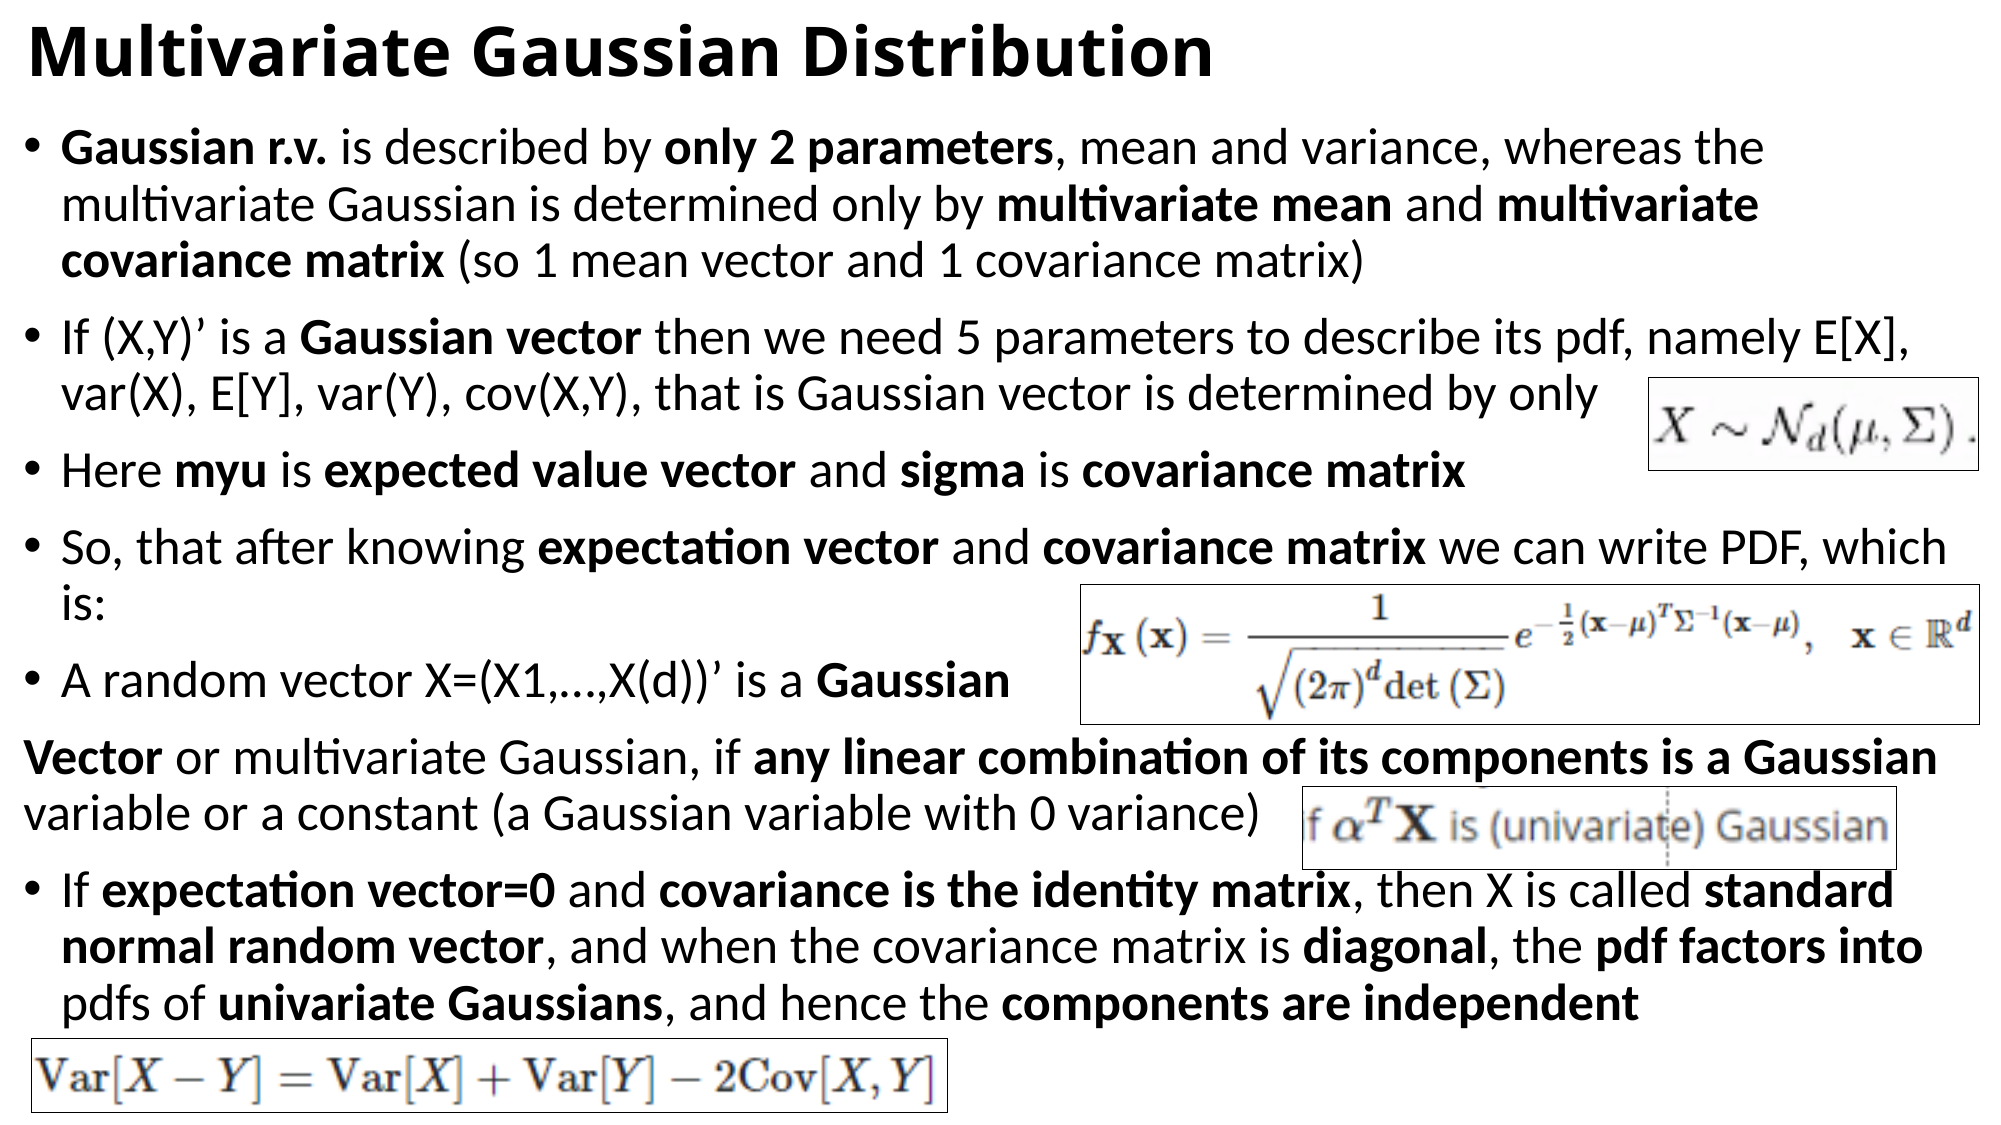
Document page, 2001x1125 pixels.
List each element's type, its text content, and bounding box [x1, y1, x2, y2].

picture [1648, 377, 1979, 471]
picture [31, 1038, 948, 1113]
picture [1080, 583, 1980, 725]
title Multivariate Gaussian Distribution [11, 9, 1976, 100]
list Gaussian r.v. is described by only 2 parameters, mean and variance, whereas the multivariate Gaussian is determined only by multivariate mean and multivariate covariance matrix (so 1 mean vector and 1 covariance matrix) If (X,Y)’ is a Gaussian vector then we need 5 parameters to describe its pdf, namely E[X], var(X), E[Y], var(Y), cov(X,Y), that is Gaussian vector is determined by only Here myu is expected value vector and sigma is covariance matrix So, that after knowing expectation vector and covariance matrix we can write PDF, which is: A random vector X=(X1,…,X(d))’ is a Gaussian Vector or multivariate Gaussian, if any linear combination of its components is a Gaussian variable or a constant (a Gaussian variable with 0 variance) If expectation vector=0 and covariance is the identity matrix, then X is called standard normal random vector, and when the covariance matrix is diagonal, the pdf factors into pdfs of univariate Gaussians, and hence the components are independent [8, 112, 1974, 1094]
picture [1302, 786, 1897, 870]
